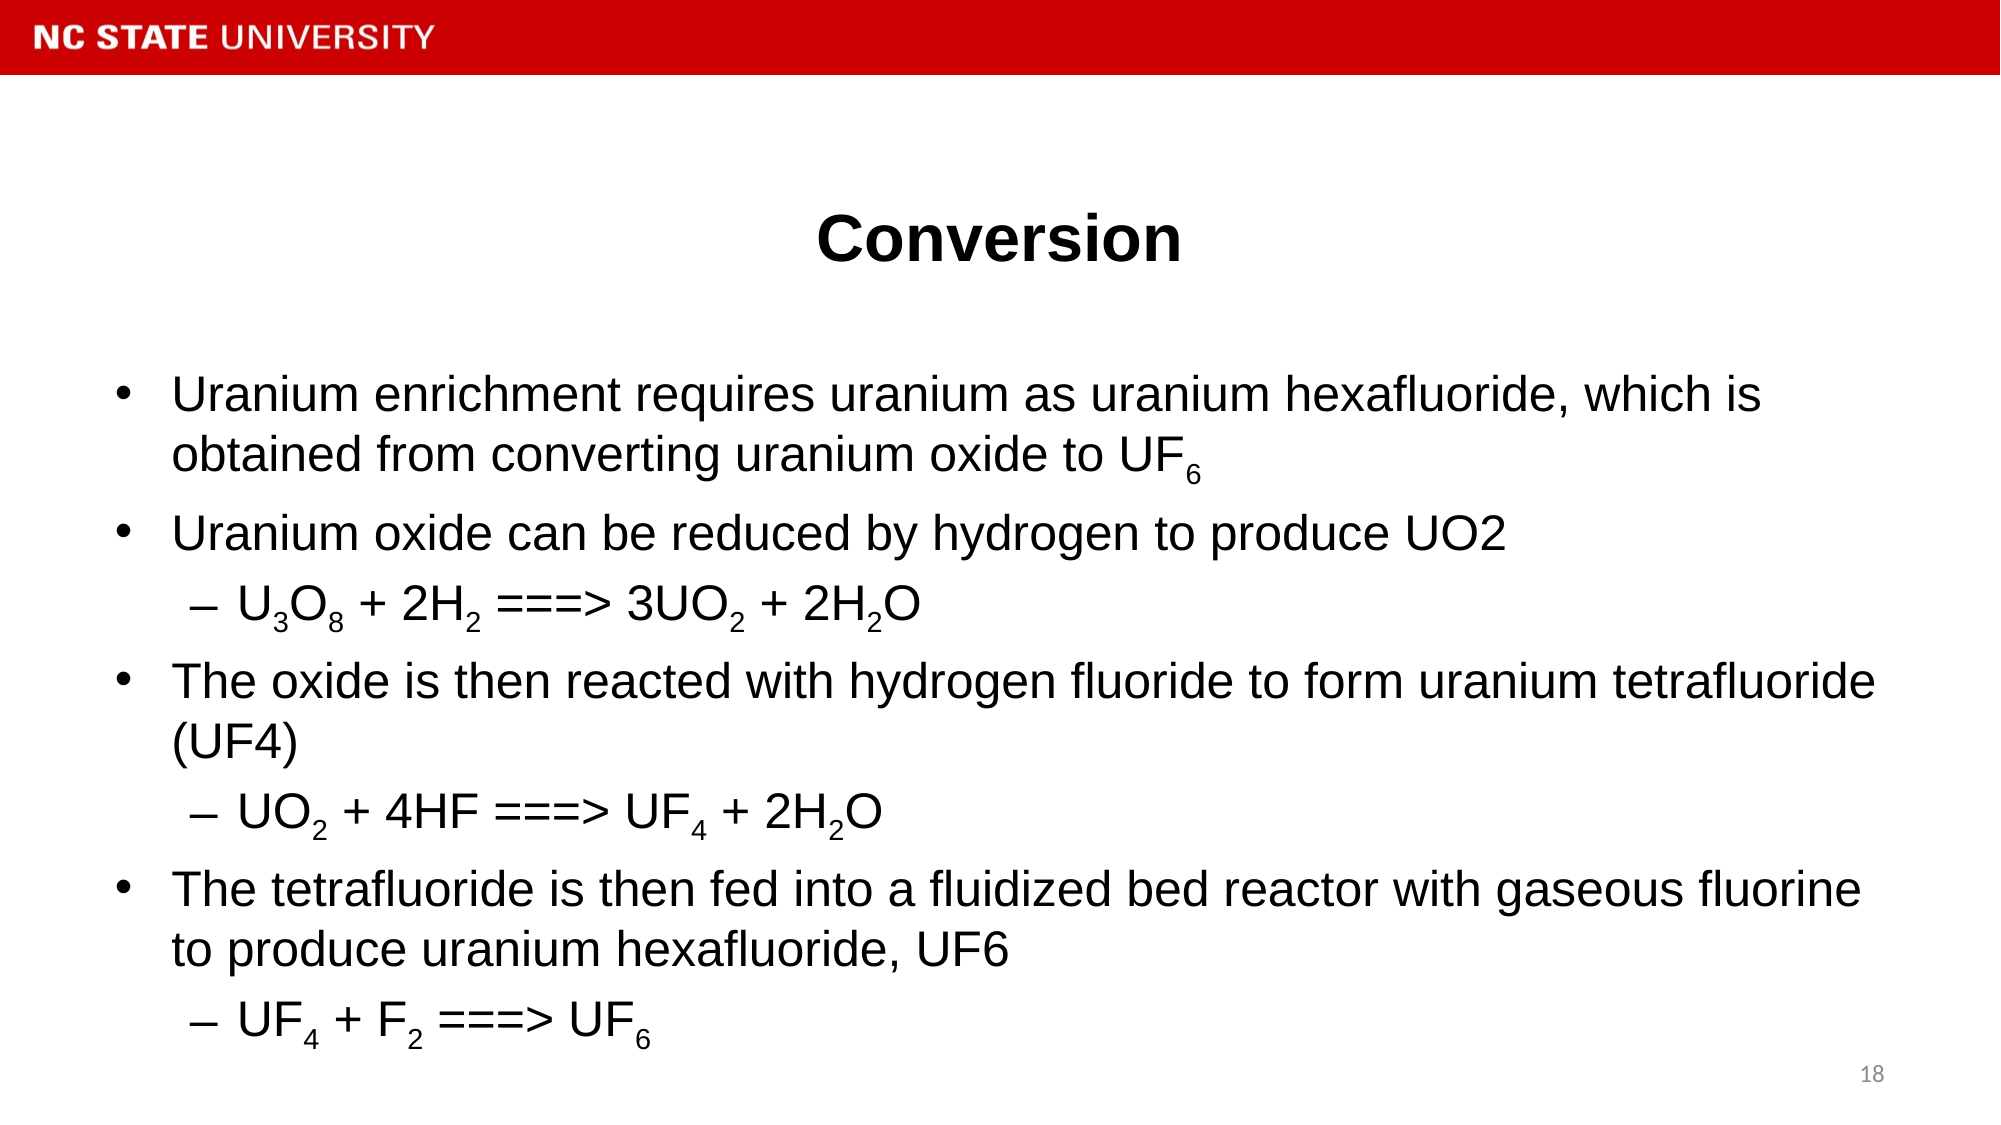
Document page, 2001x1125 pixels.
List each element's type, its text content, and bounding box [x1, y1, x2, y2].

list Uranium enrichment requires uranium as uranium hexafluoride, which is obtained from converting uranium oxide to UF6 Uranium oxide can be reduced by hydrogen to produce UO2 U3O8 + 2H2 ===> 3UO2 + 2H2O The oxide is then reacted with hydrogen fluoride to form uranium tetrafluoride (UF4) UO2 + 4HF ===> UF4 + 2H2O The tetrafluoride is then fed into a fluidized bed reactor with gaseous fluorine to produce uranium hexafluoride, UF6 UF4 + F2 ===> UF6 [99, 354, 1900, 1005]
slide_number 18 [1433, 1042, 1900, 1103]
picture [0, 0, 2000, 75]
title Conversion [99, 147, 1900, 323]
